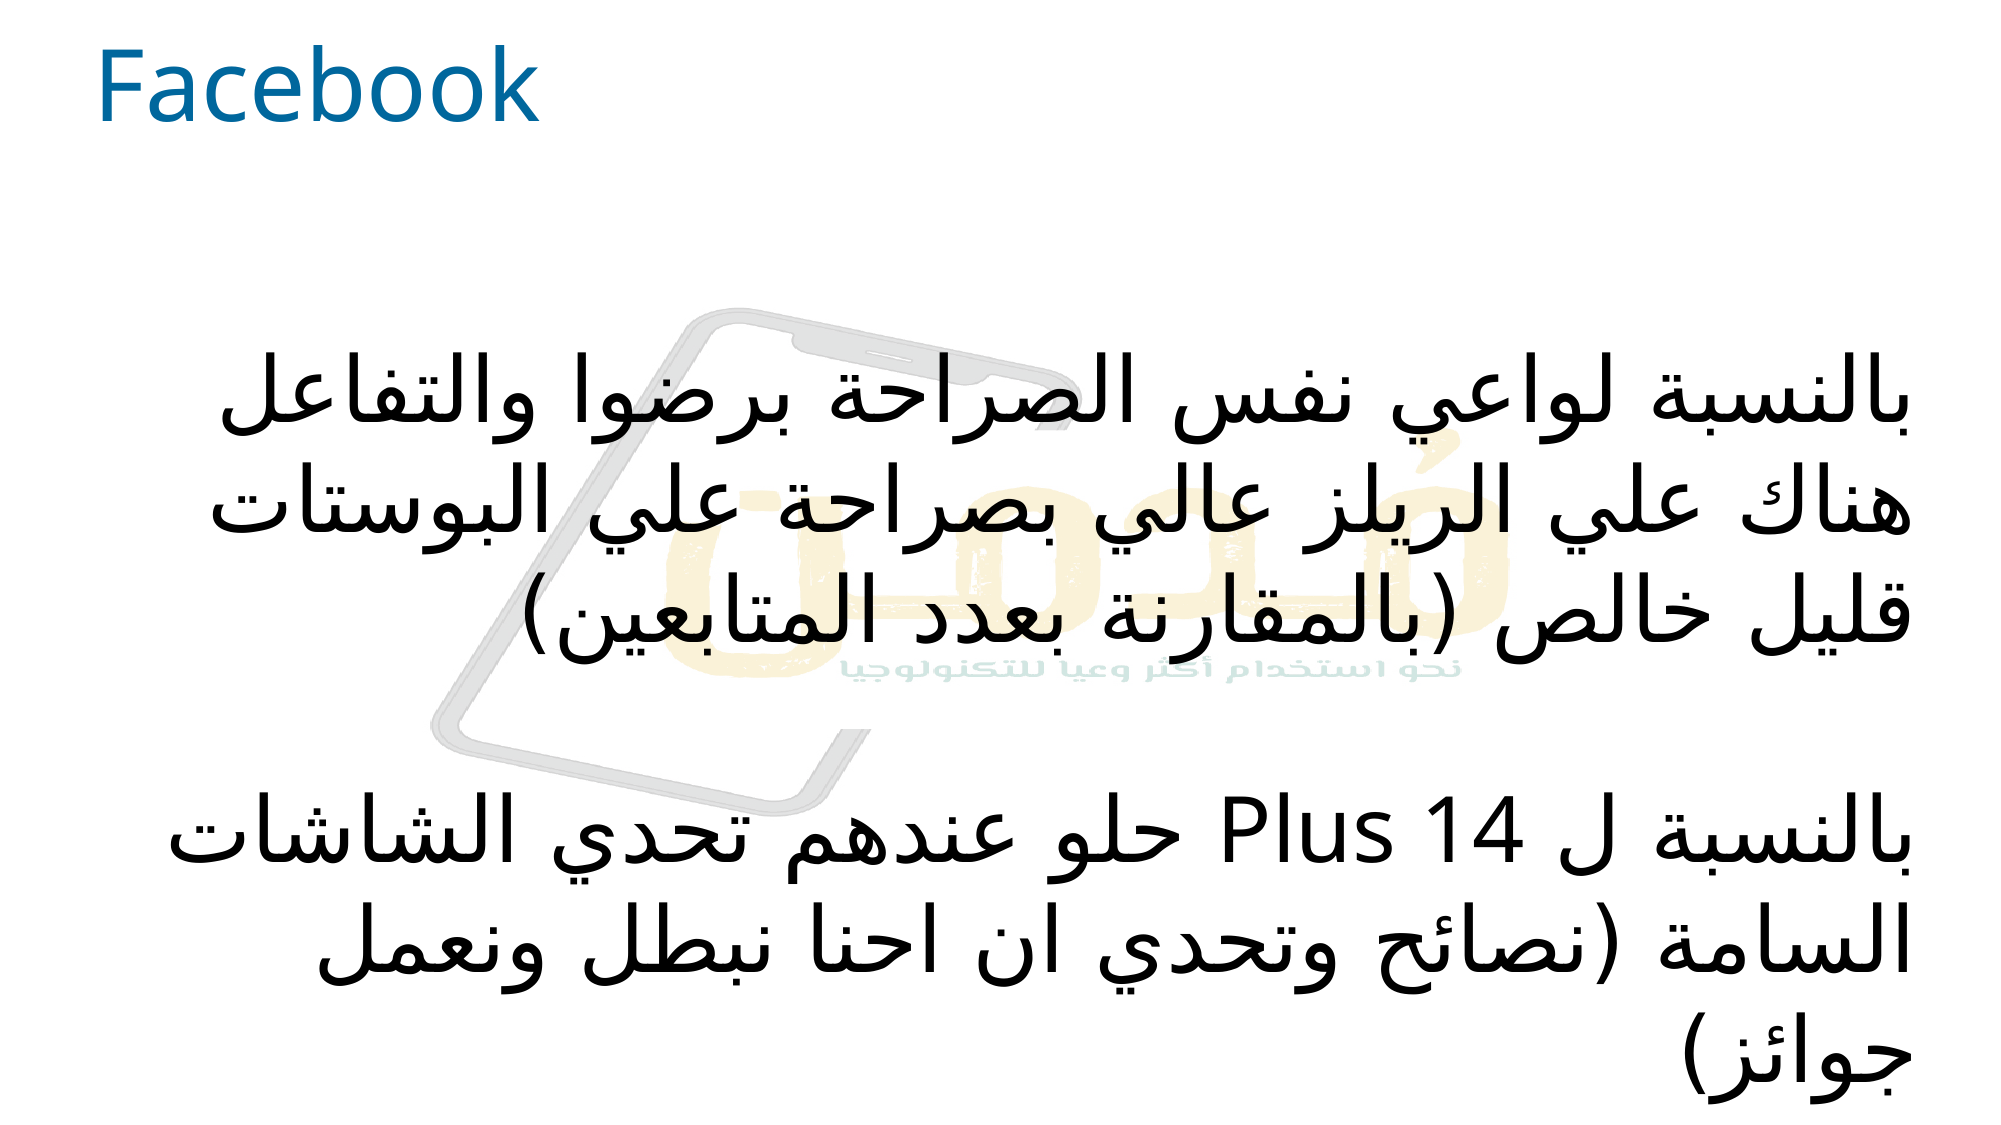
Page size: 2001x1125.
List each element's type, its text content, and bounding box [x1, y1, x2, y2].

text_box Facebook [78, 14, 1000, 149]
text_box بالنسبة لواعي نفس الصراحة برضوا والتفاعل هناك علي الريلز عالي بصراحة علي البوستات قليل خالص (بالمقارنة بعدد المتابعين) بالنسبة ل Plus 14 حلو عندهم تحدي الشاشات السامة (نصائح وتحدي ان احنا نبطل ونعمل جوائز) [66, 323, 1934, 1108]
